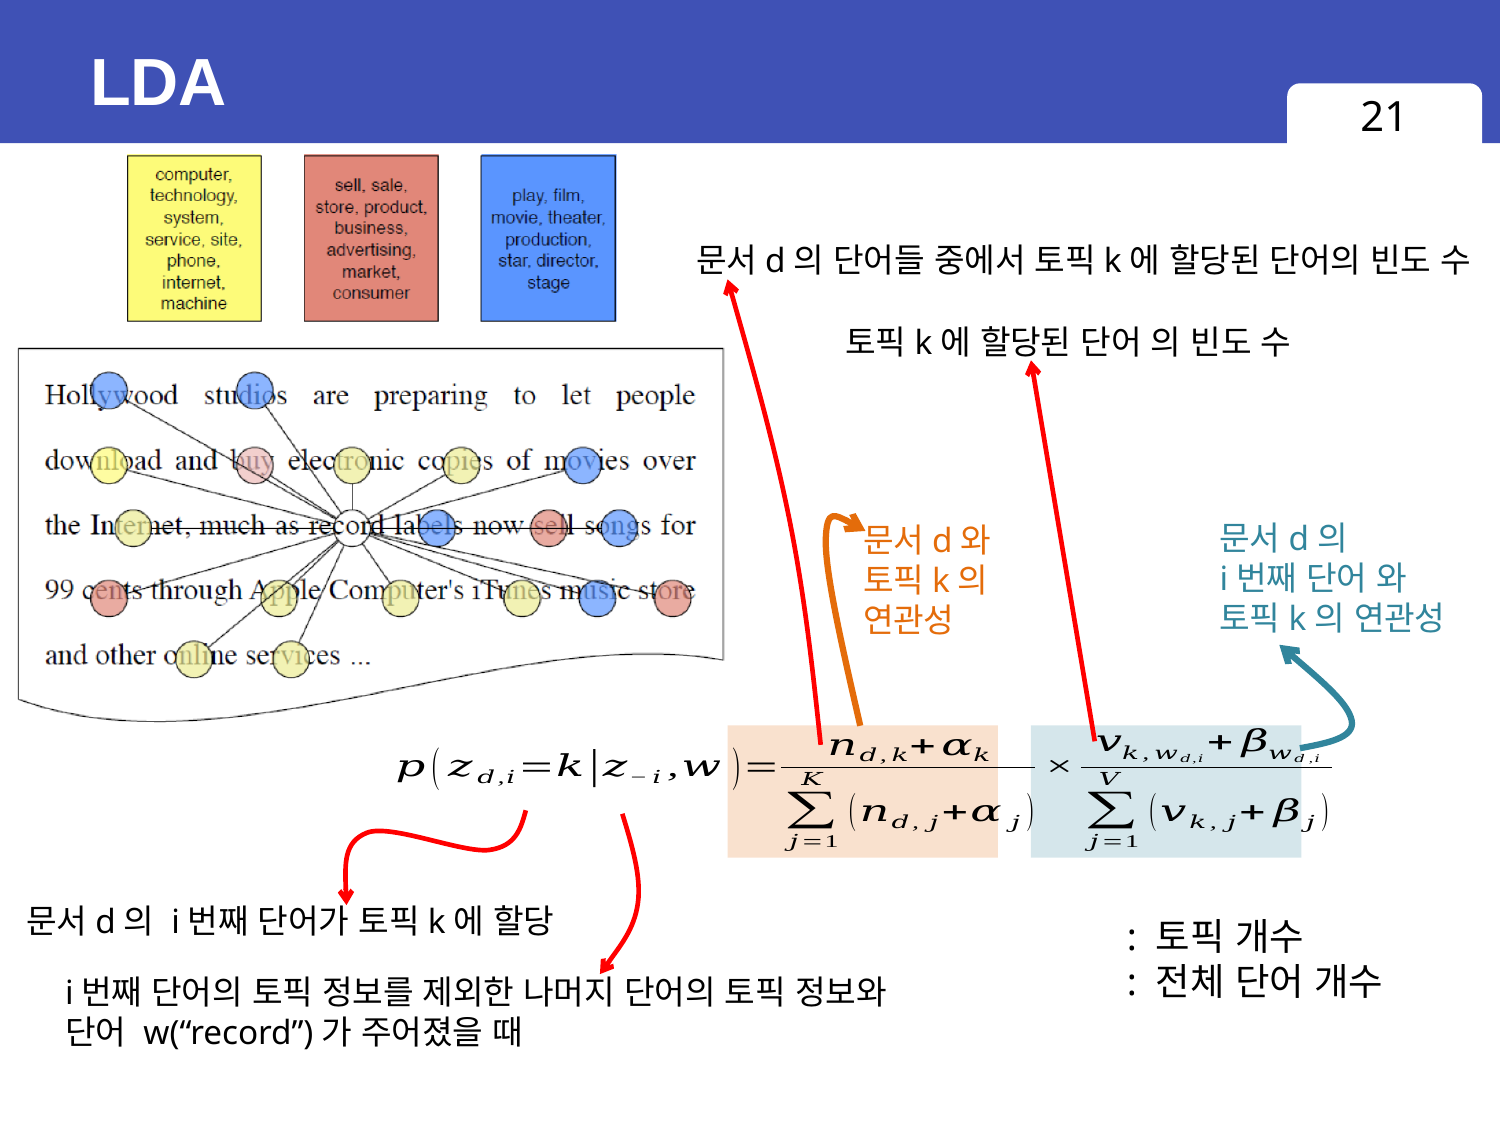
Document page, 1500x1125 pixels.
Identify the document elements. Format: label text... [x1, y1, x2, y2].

text_box [1279, 644, 1355, 751]
text_box [725, 723, 1000, 860]
text_box 문서d의 i번째 단어가 토픽k에 할당 [11, 893, 570, 948]
text_box [1029, 723, 1303, 860]
slide_number 21 [1286, 81, 1483, 161]
text_box i번째 단어의 토픽 정보를 제외한 나머지 단어의 토픽 정보와 단어 w(“record”)가 주어졌을 때 [50, 964, 903, 1059]
text_box 문서d의 단어들 중에서 토픽k에 할당된 단어의 빈도 수 [730, 231, 1487, 287]
text_box [1025, 360, 1097, 742]
text_box [599, 813, 641, 975]
text_box [823, 514, 866, 727]
title LDA [74, 16, 1426, 141]
text_box [338, 809, 528, 906]
text_box 문서d와 토픽k의 연관성 [848, 512, 1006, 647]
picture [5, 148, 727, 726]
text_box [730, 281, 823, 746]
